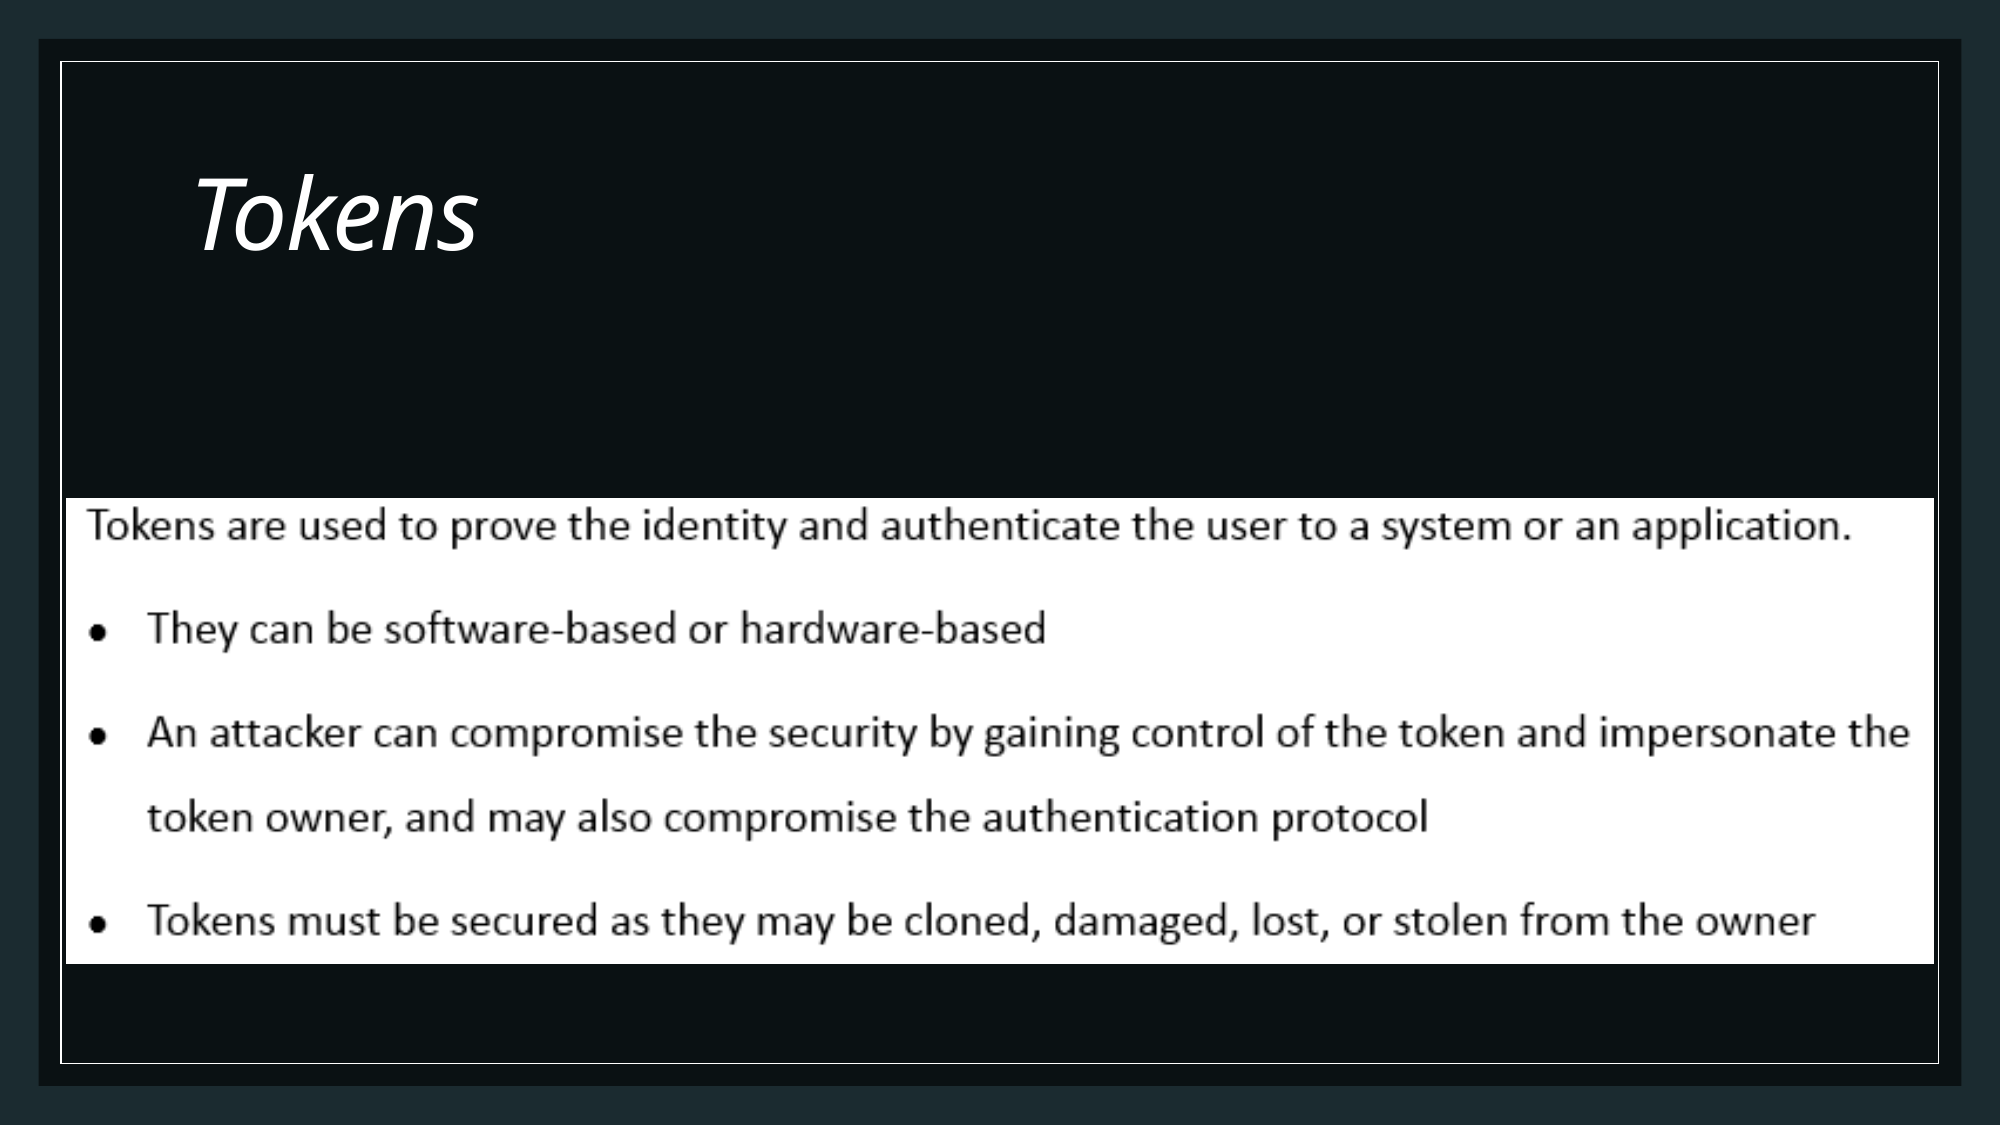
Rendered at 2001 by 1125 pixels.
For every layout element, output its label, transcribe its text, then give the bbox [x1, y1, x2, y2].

title Tokens [174, 105, 1825, 331]
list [66, 498, 1934, 964]
